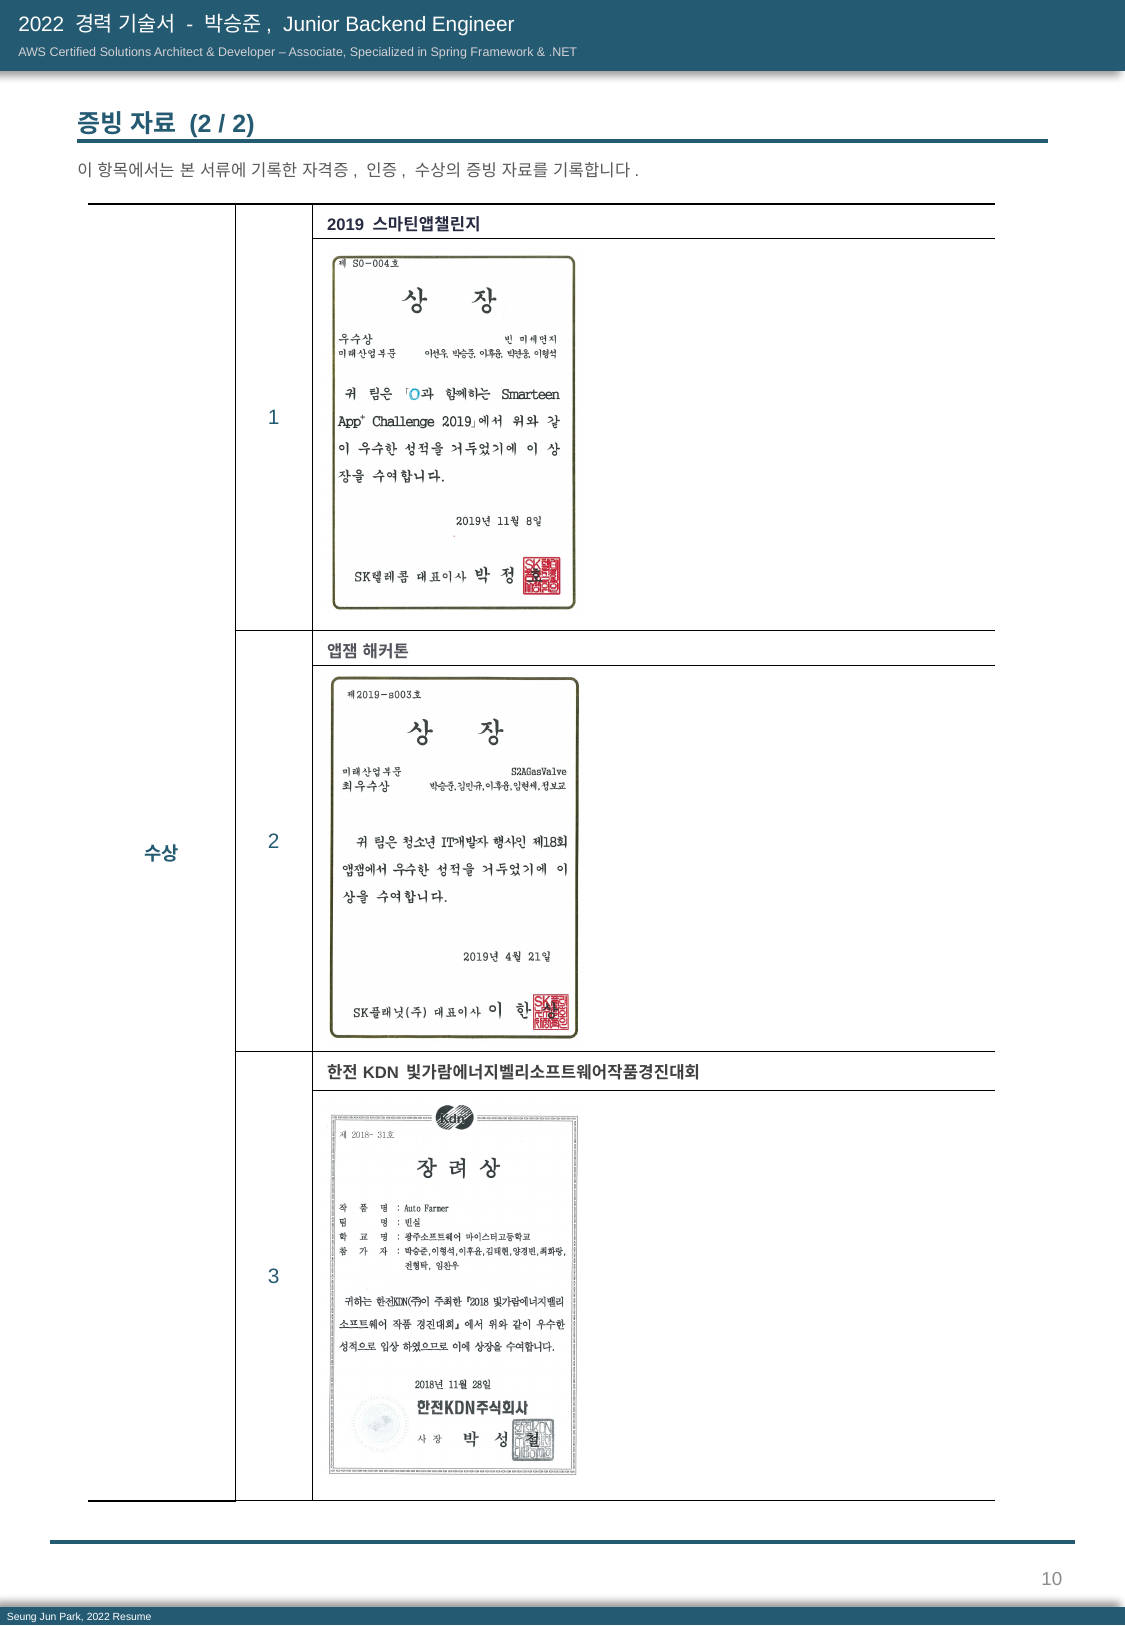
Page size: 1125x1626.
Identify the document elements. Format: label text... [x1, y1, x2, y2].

slide_number 10 [824, 1534, 1078, 1596]
table_header 1 [236, 205, 312, 630]
picture [322, 1099, 584, 1483]
text_box [0, 0, 1125, 71]
text_box 이 항목에서는 본 서류에 기록한 자격증, 인증, 수상의 증빙 자료를 기록합니다. [77, 142, 1048, 188]
table_cell 3 [236, 1052, 312, 1500]
table_cell [313, 1091, 995, 1500]
table_header 수상 [88, 205, 235, 1500]
picture [325, 248, 584, 617]
table_header 2019 스마틴앱챌린지 [313, 205, 995, 238]
table_cell [313, 666, 995, 1051]
table_cell [313, 239, 995, 630]
table_cell 2 [236, 631, 312, 1051]
text_box 2022 경력 기술서 - 박승준, Junior Backend Engineer AWS Certified Solutions Architect & Developer – Associate, Specialized in Spring Framework & .NET [18, 10, 1083, 68]
text_box Seung Jun Park, 2022 Resume [6, 1609, 271, 1623]
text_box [77, 84, 1048, 141]
table_cell 앱잼 해커톤 [313, 631, 995, 665]
table_cell 한전KDN 빛가람에너지벨리소프트웨어작품경진대회 [313, 1052, 995, 1090]
picture [325, 671, 584, 1044]
text_box [0, 1607, 1125, 1625]
